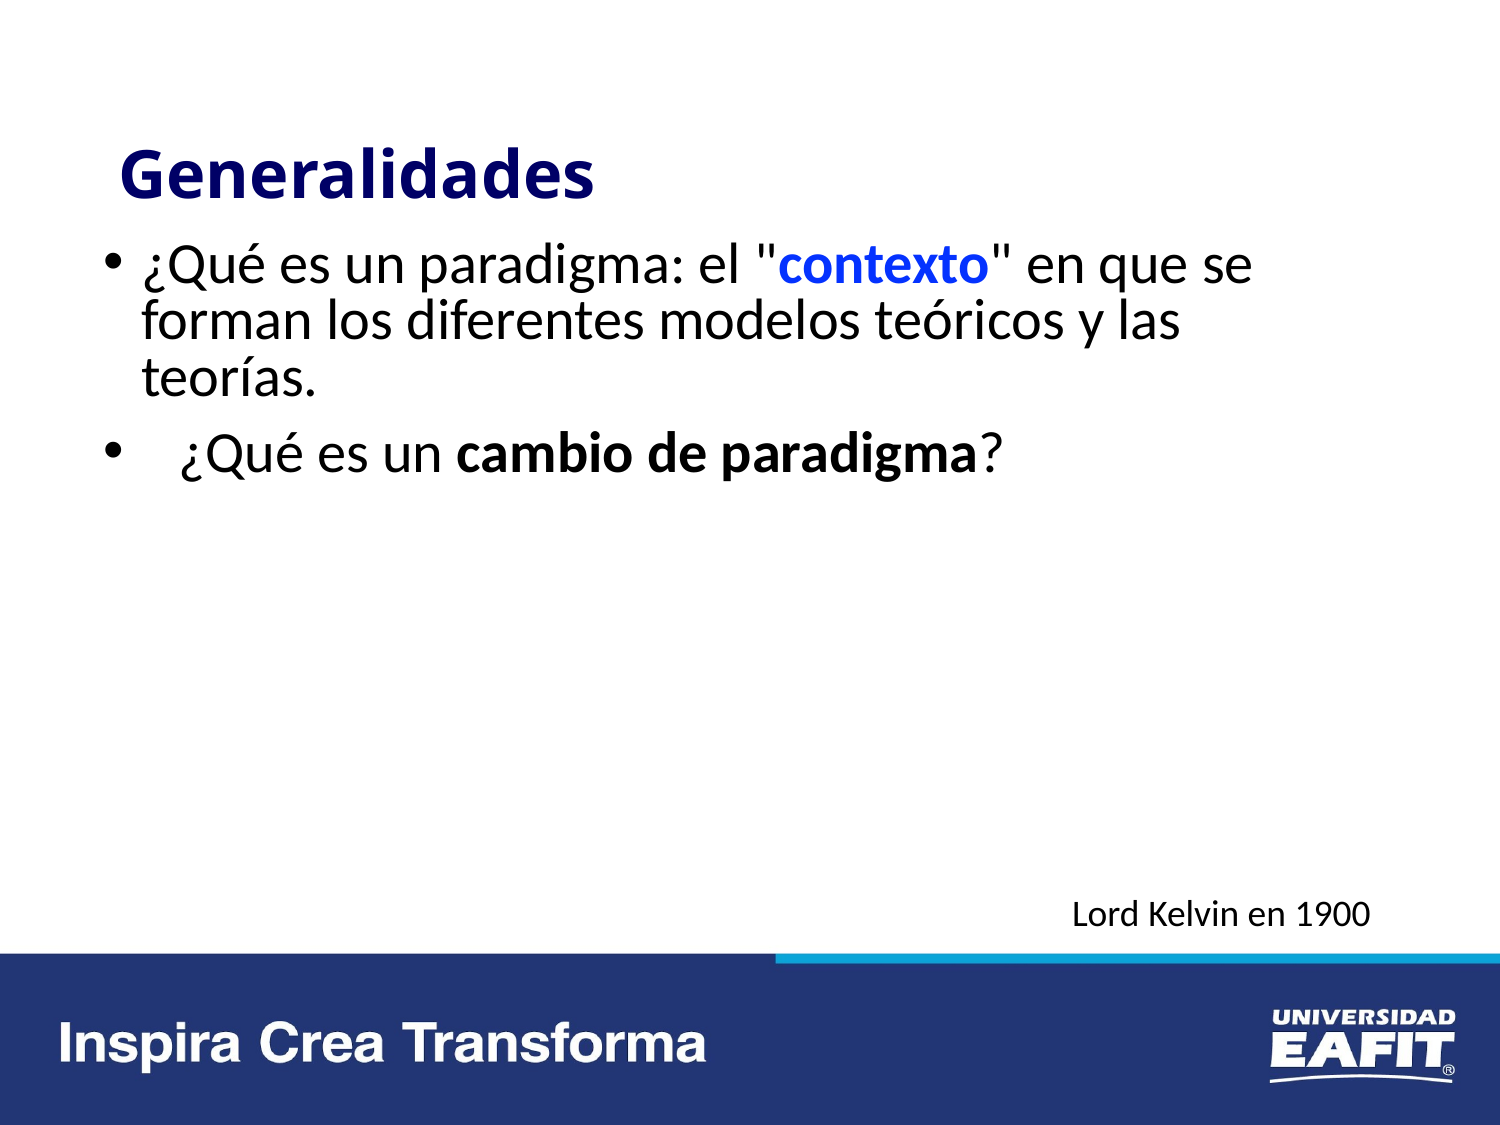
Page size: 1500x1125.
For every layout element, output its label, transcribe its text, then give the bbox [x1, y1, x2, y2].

title Generalidades [103, 59, 1397, 278]
list ¿Qué es un paradigma: el "contexto" en que se forman los diferentes modelos teóricos y las teorías. ¿Qué es un cambio de paradigma? [88, 231, 1383, 946]
text_box Lord Kelvin en 1900 [1057, 881, 1400, 942]
picture [0, 0, 1500, 1125]
